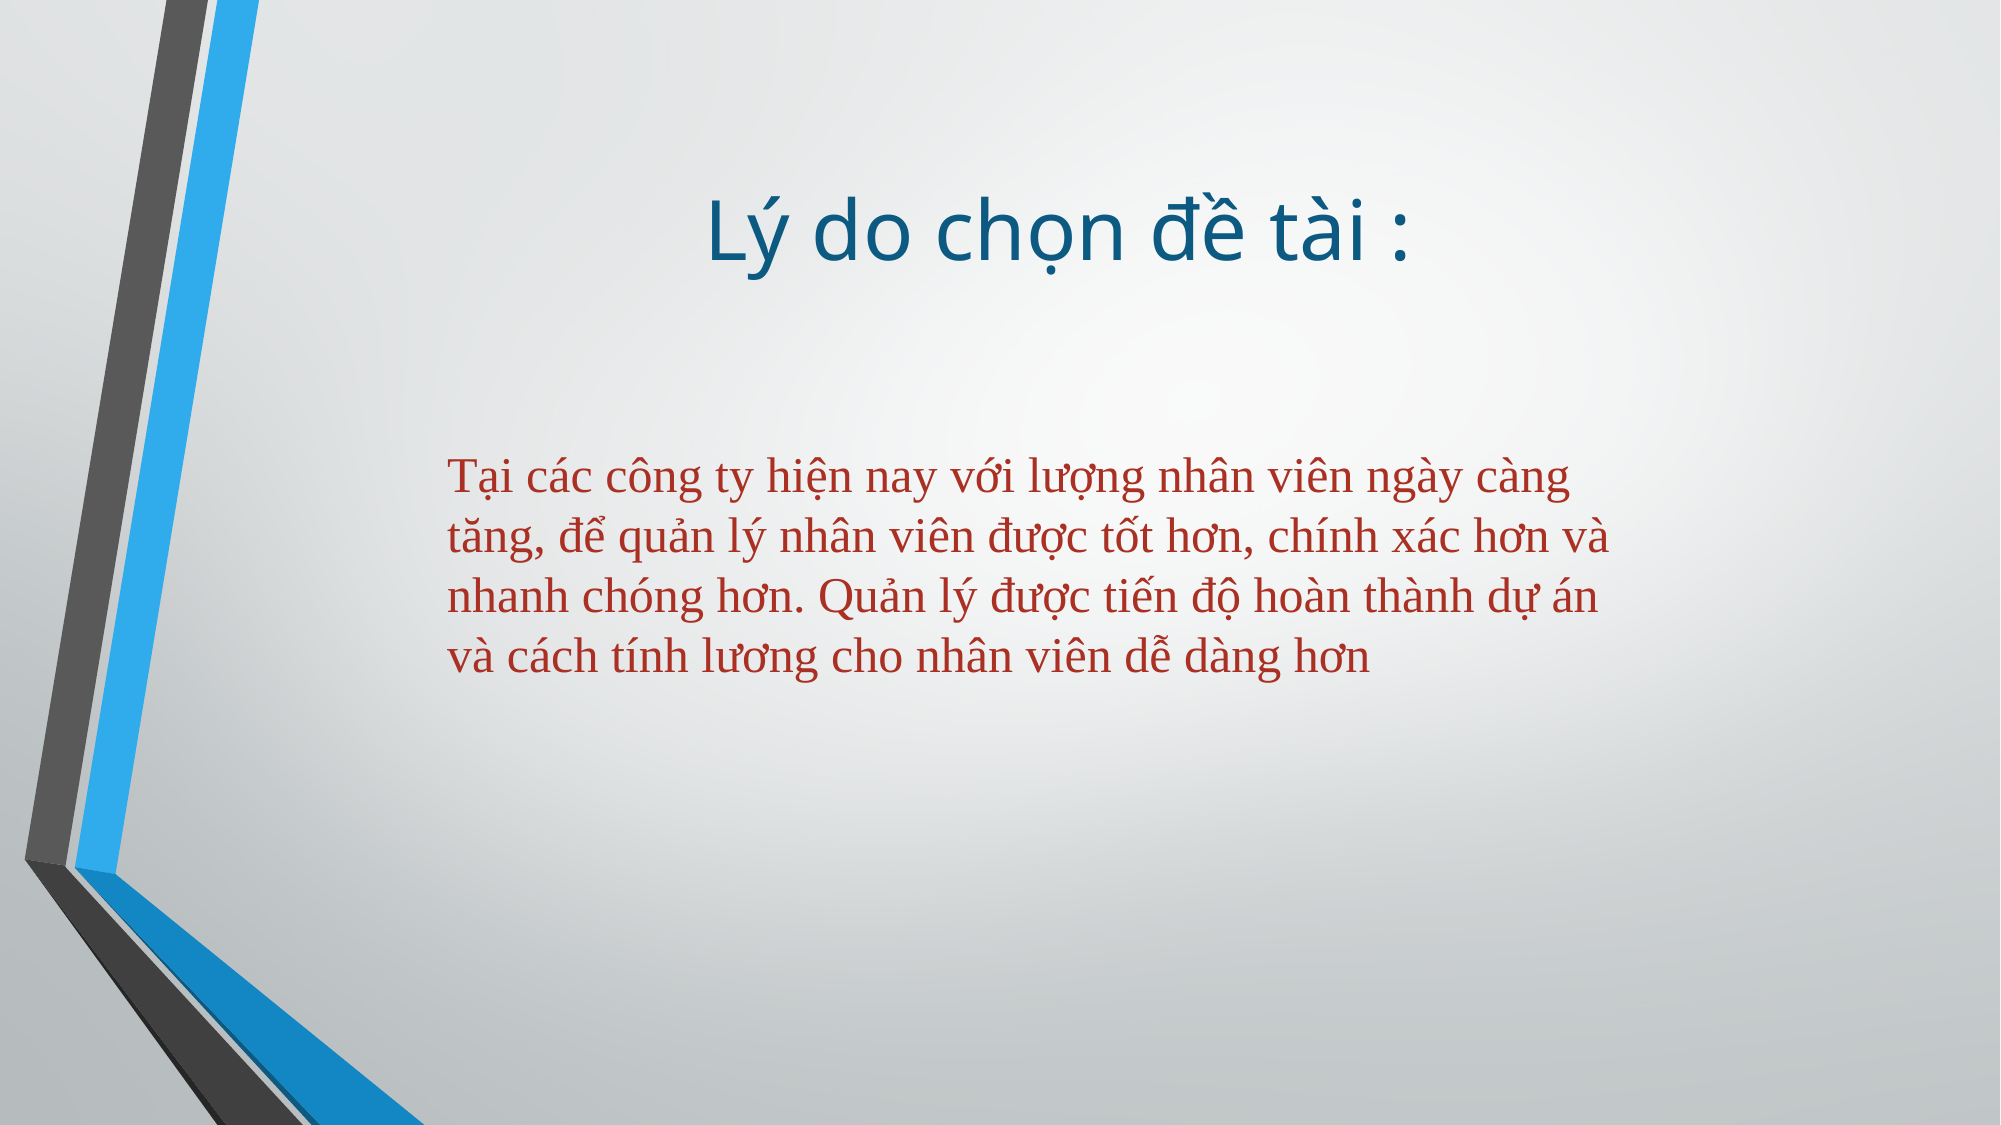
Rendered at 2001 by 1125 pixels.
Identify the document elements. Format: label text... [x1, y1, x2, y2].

text_box Tại các công ty hiện nay với lượng nhân viên ngày càng tăng, để quản lý nhân viên được tốt hơn, chính xác hơn và nhanh chóng hơn. Quản lý được tiến độ hoàn thành dự án và cách tính lương cho nhân viên dễ dàng hơn [432, 418, 1628, 707]
title Lý do chọn đề tài : [236, 83, 1881, 372]
